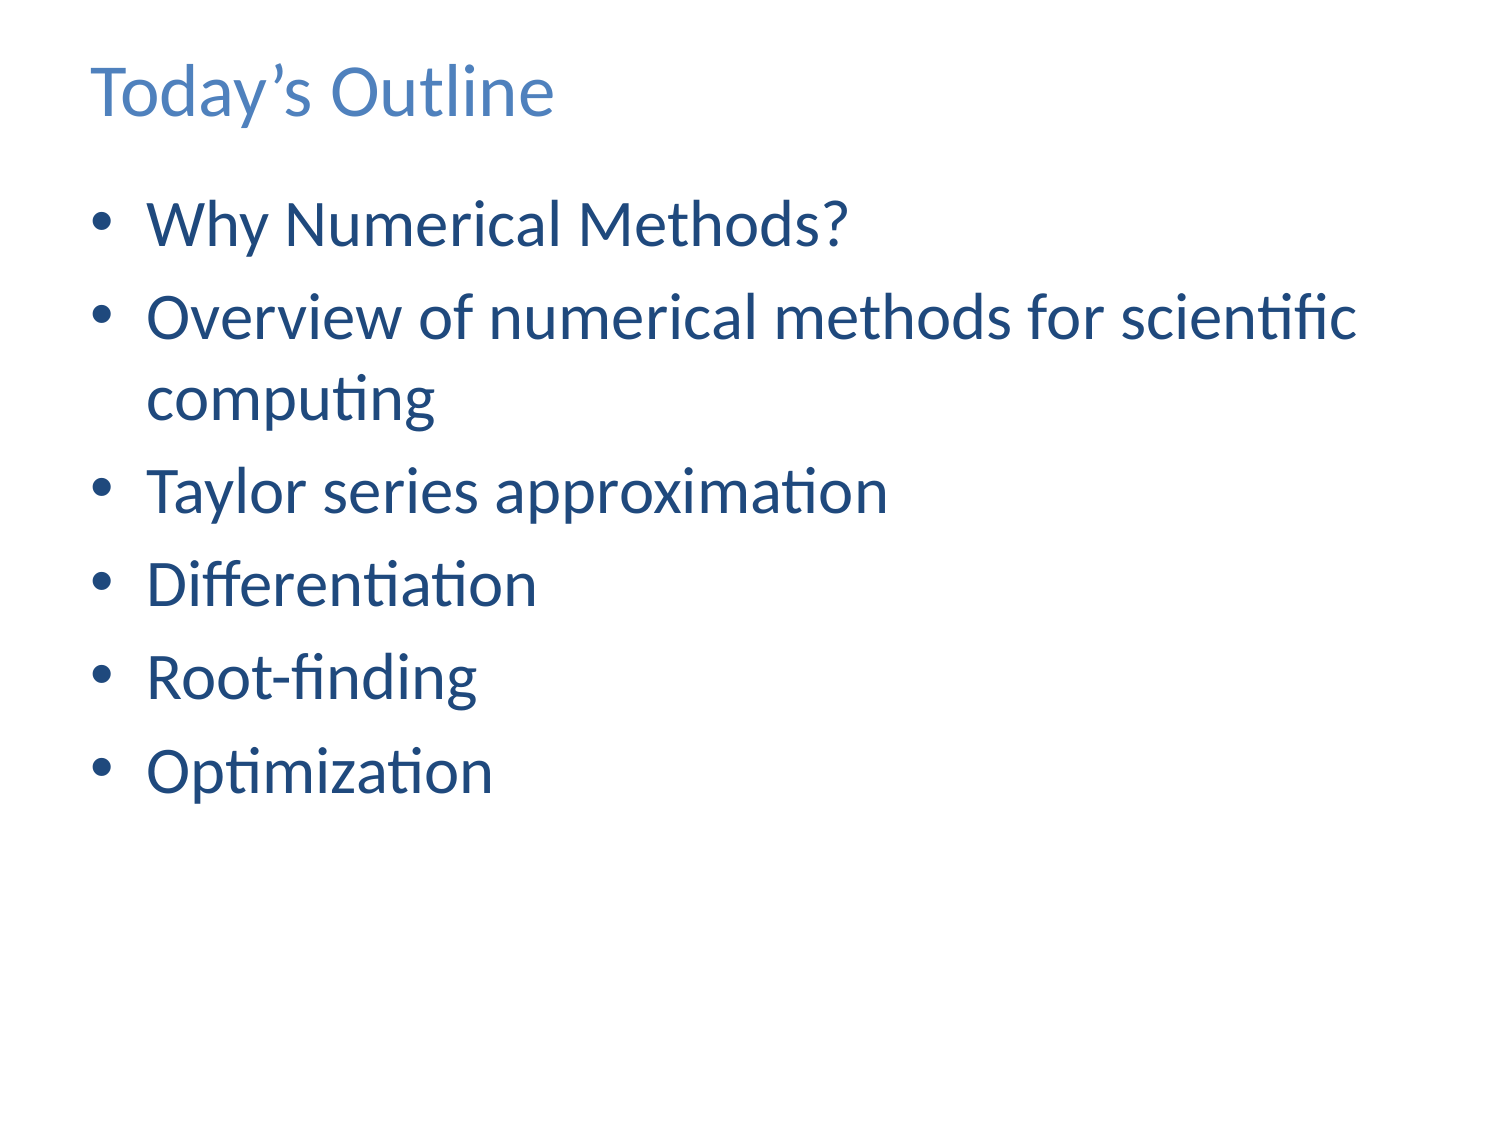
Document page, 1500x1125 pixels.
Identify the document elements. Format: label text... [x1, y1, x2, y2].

list Why Numerical Methods? Overview of numerical methods for scientific computing Taylor series approximation Differentiation Root-finding Optimization [75, 172, 1425, 1090]
title Today’s Outline [75, 30, 1425, 144]
